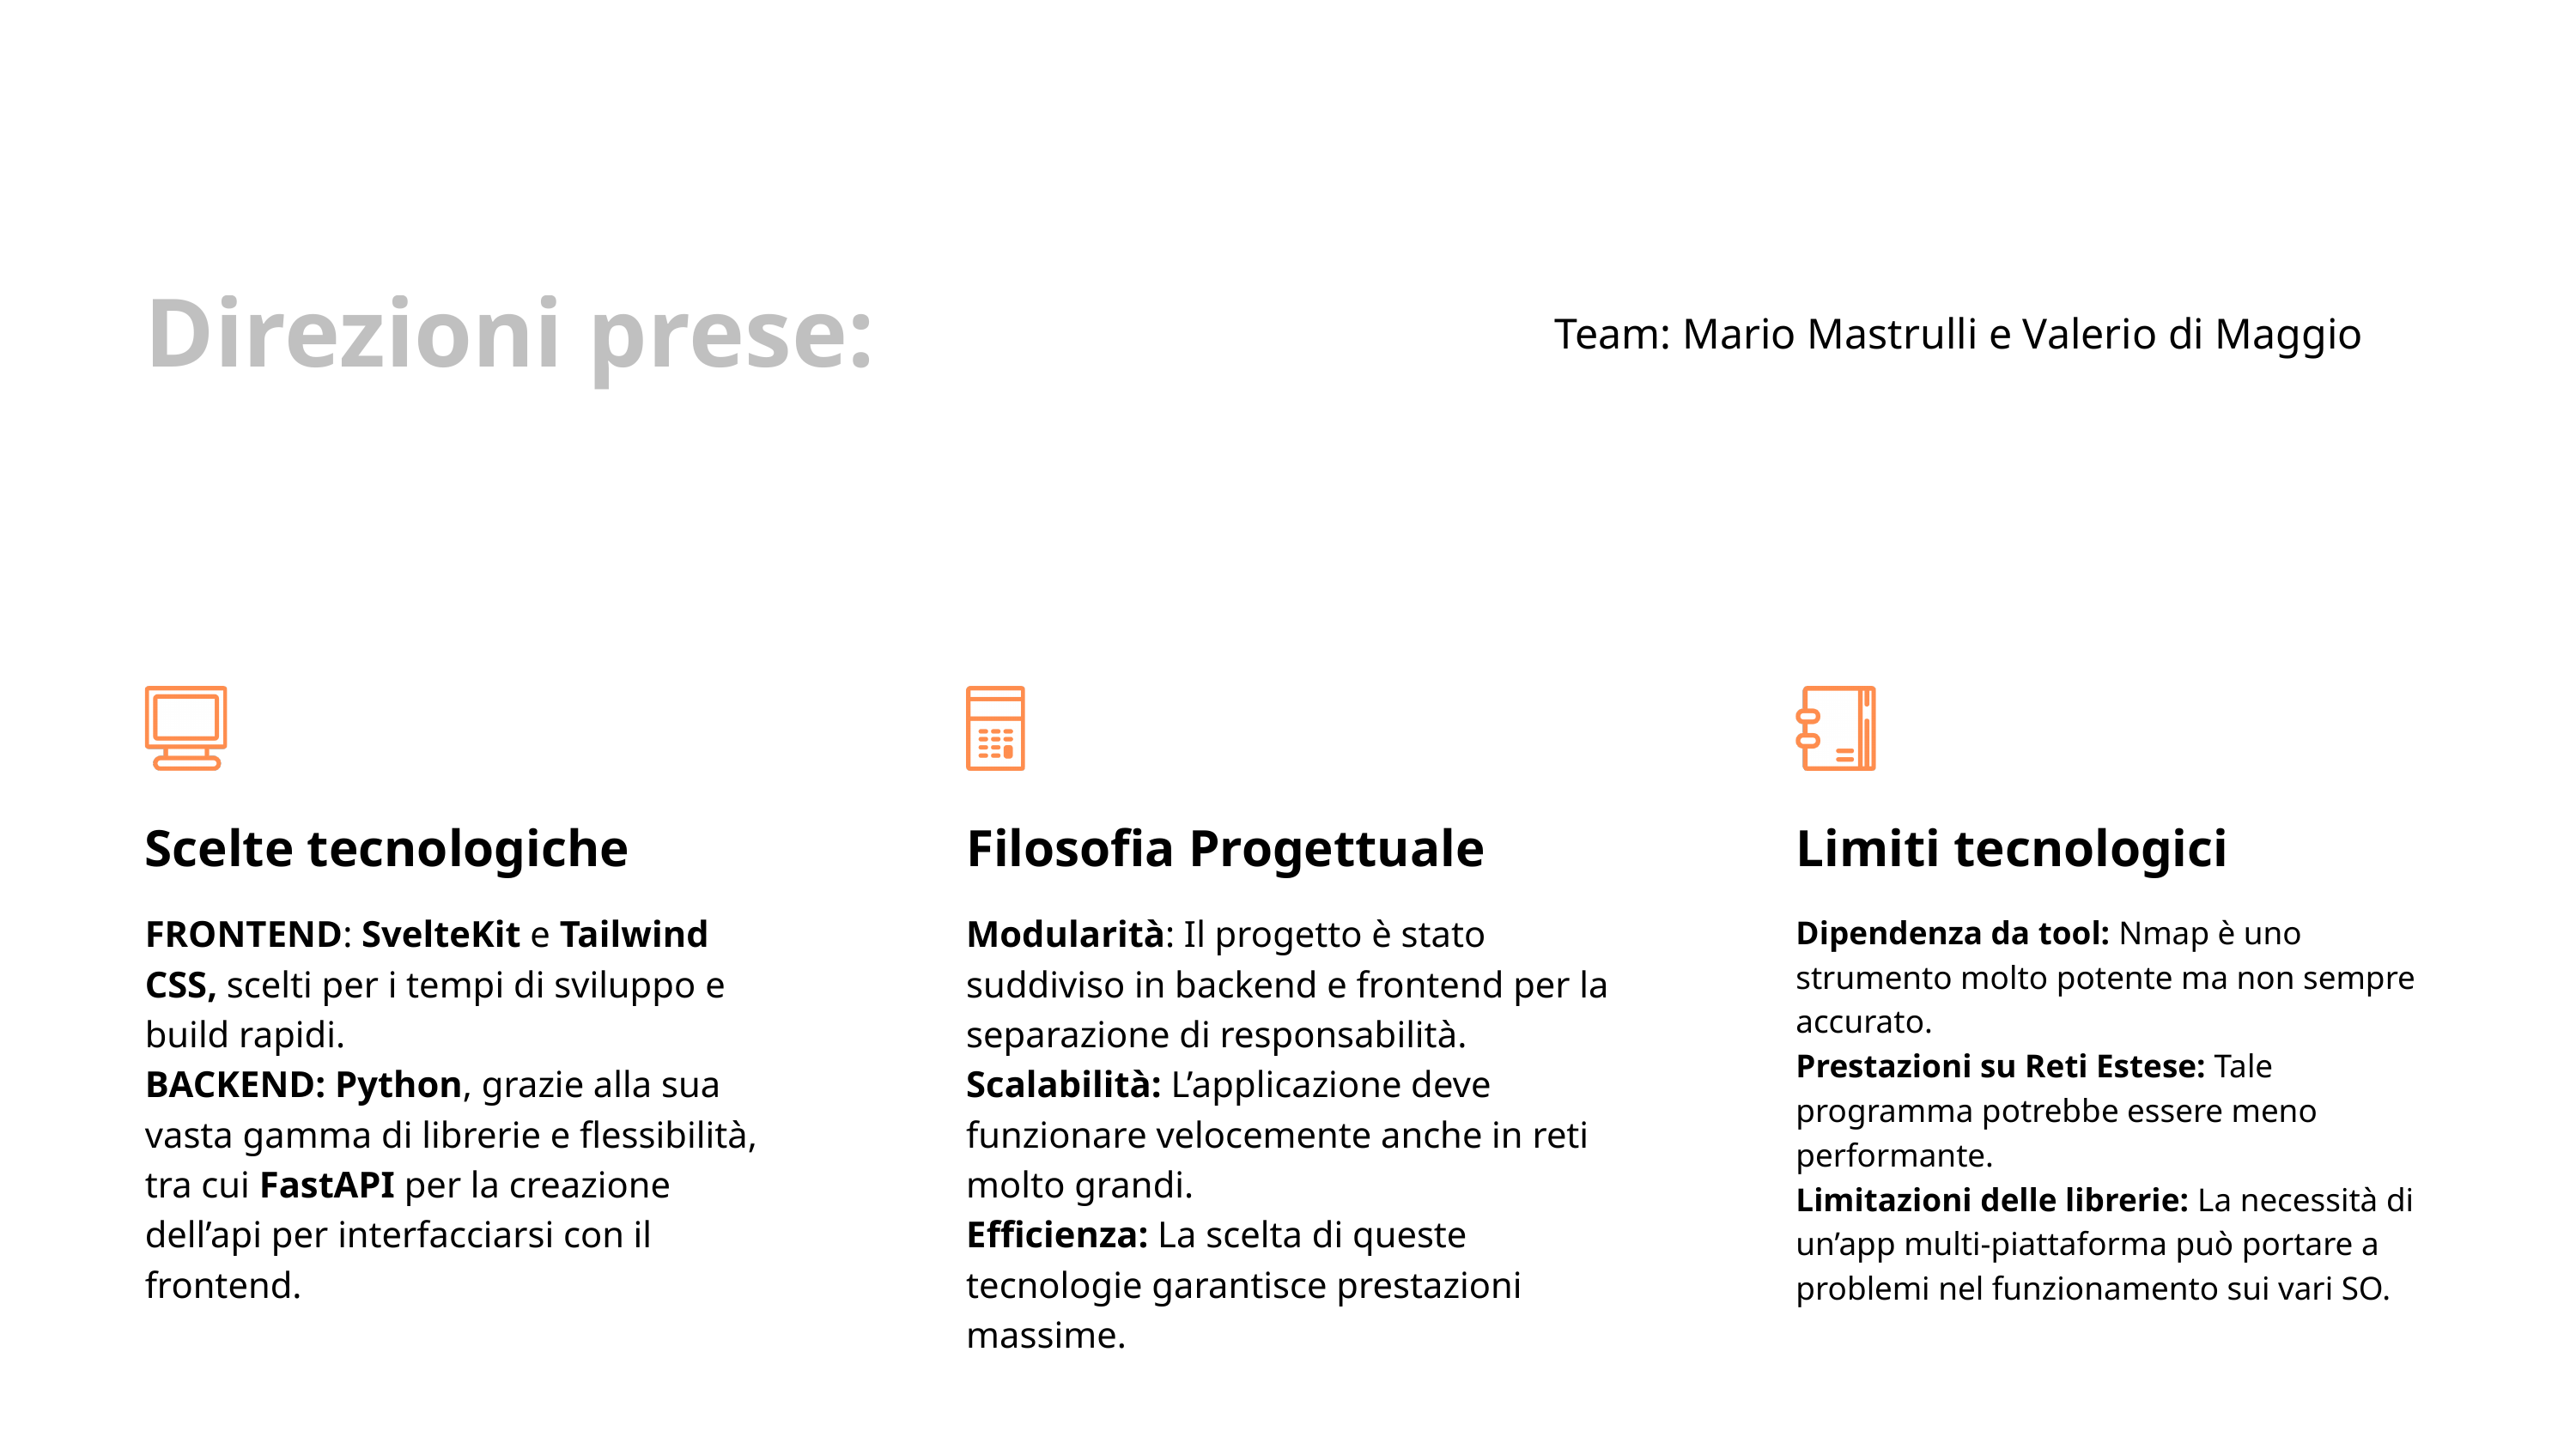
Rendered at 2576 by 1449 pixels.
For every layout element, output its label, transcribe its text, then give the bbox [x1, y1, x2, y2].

text_box Direzioni prese: [144, 272, 1436, 386]
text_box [144, 685, 791, 1299]
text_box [965, 685, 1610, 1348]
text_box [1795, 685, 2432, 1366]
text_box Team: Mario Mastrulli e Valerio di Maggio [1554, 299, 2390, 358]
